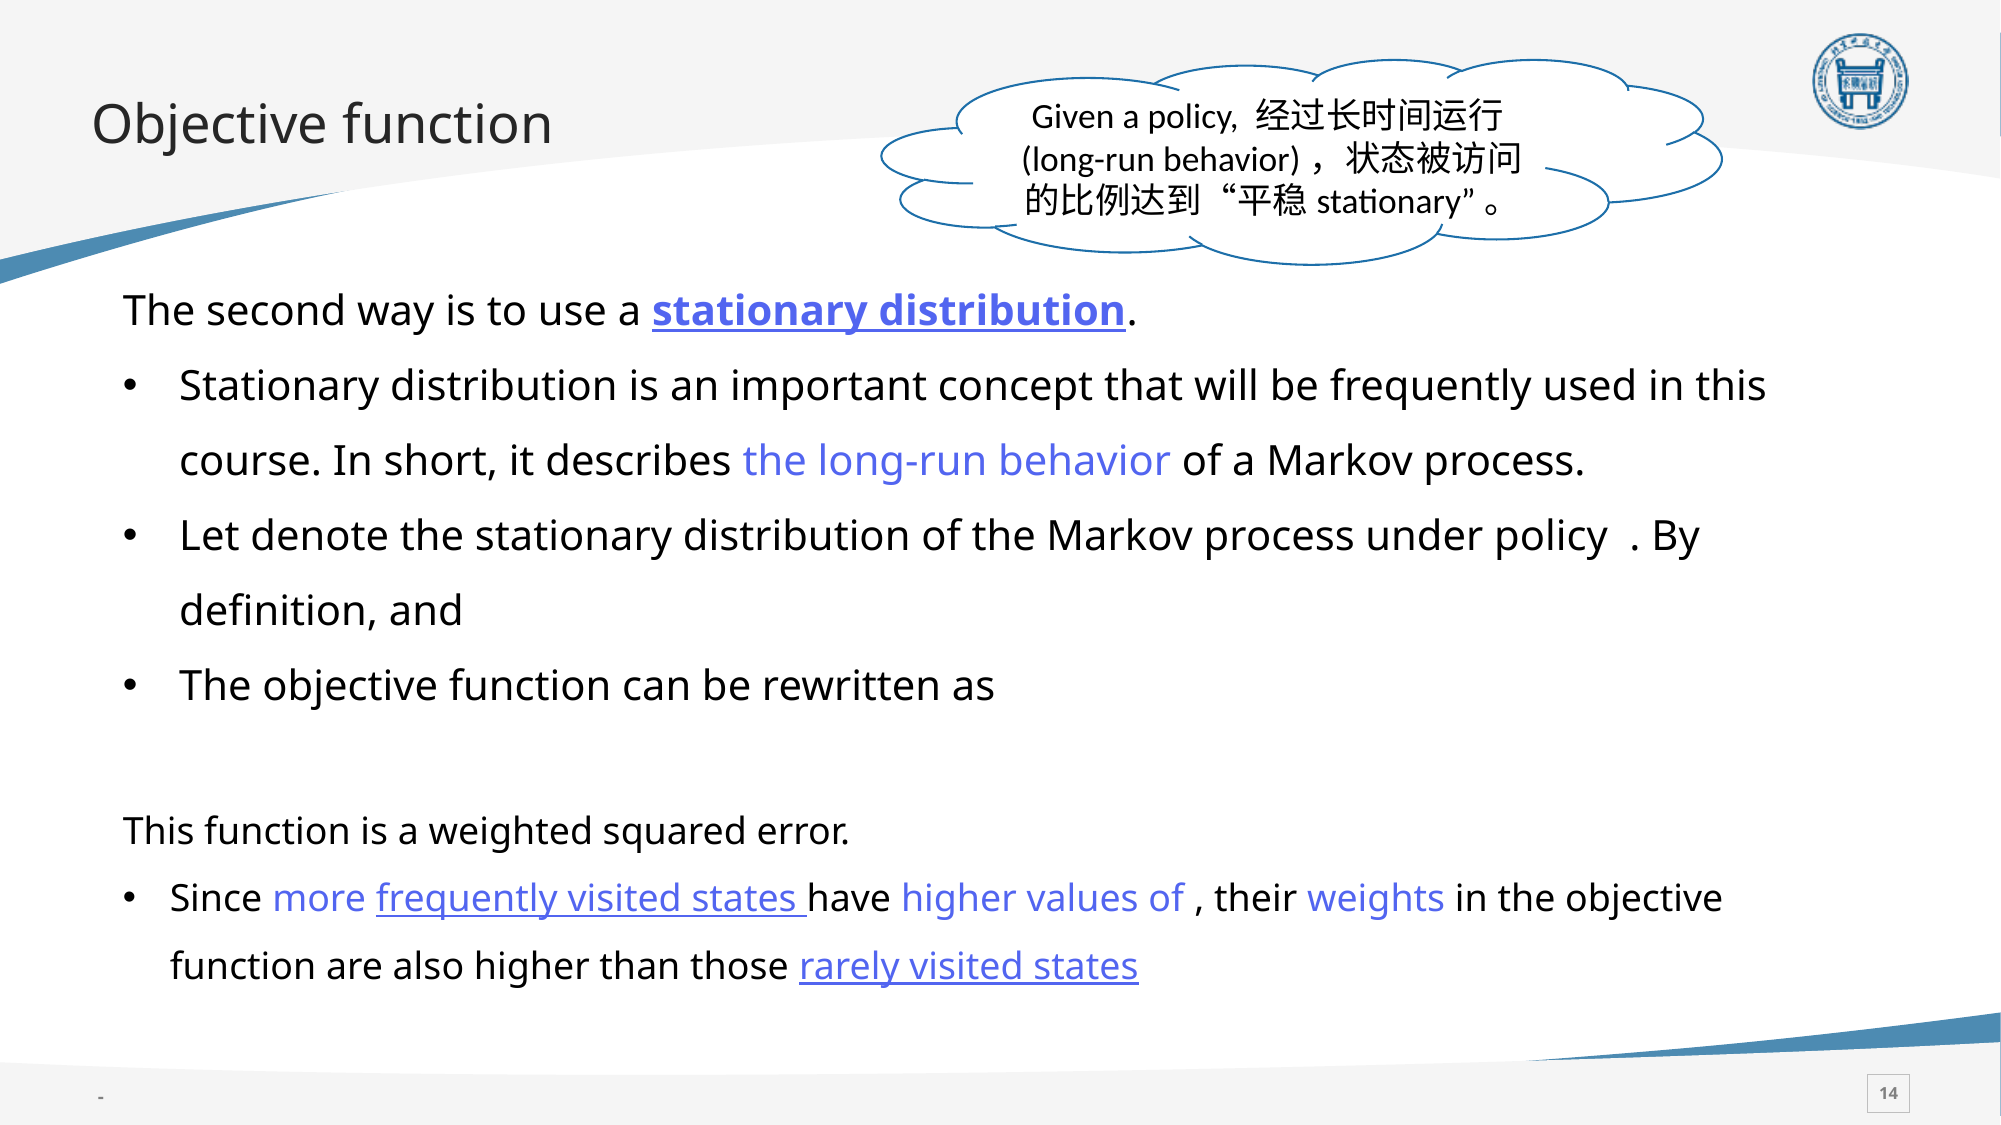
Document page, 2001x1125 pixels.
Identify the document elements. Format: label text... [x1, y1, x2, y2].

text_box Given a policy, 经过长时间运行(long-run behavior)，状态被访问的比例达到“平稳stationary”。 [880, 58, 1724, 266]
picture [1812, 33, 1909, 130]
title Objective function [79, 57, 824, 146]
